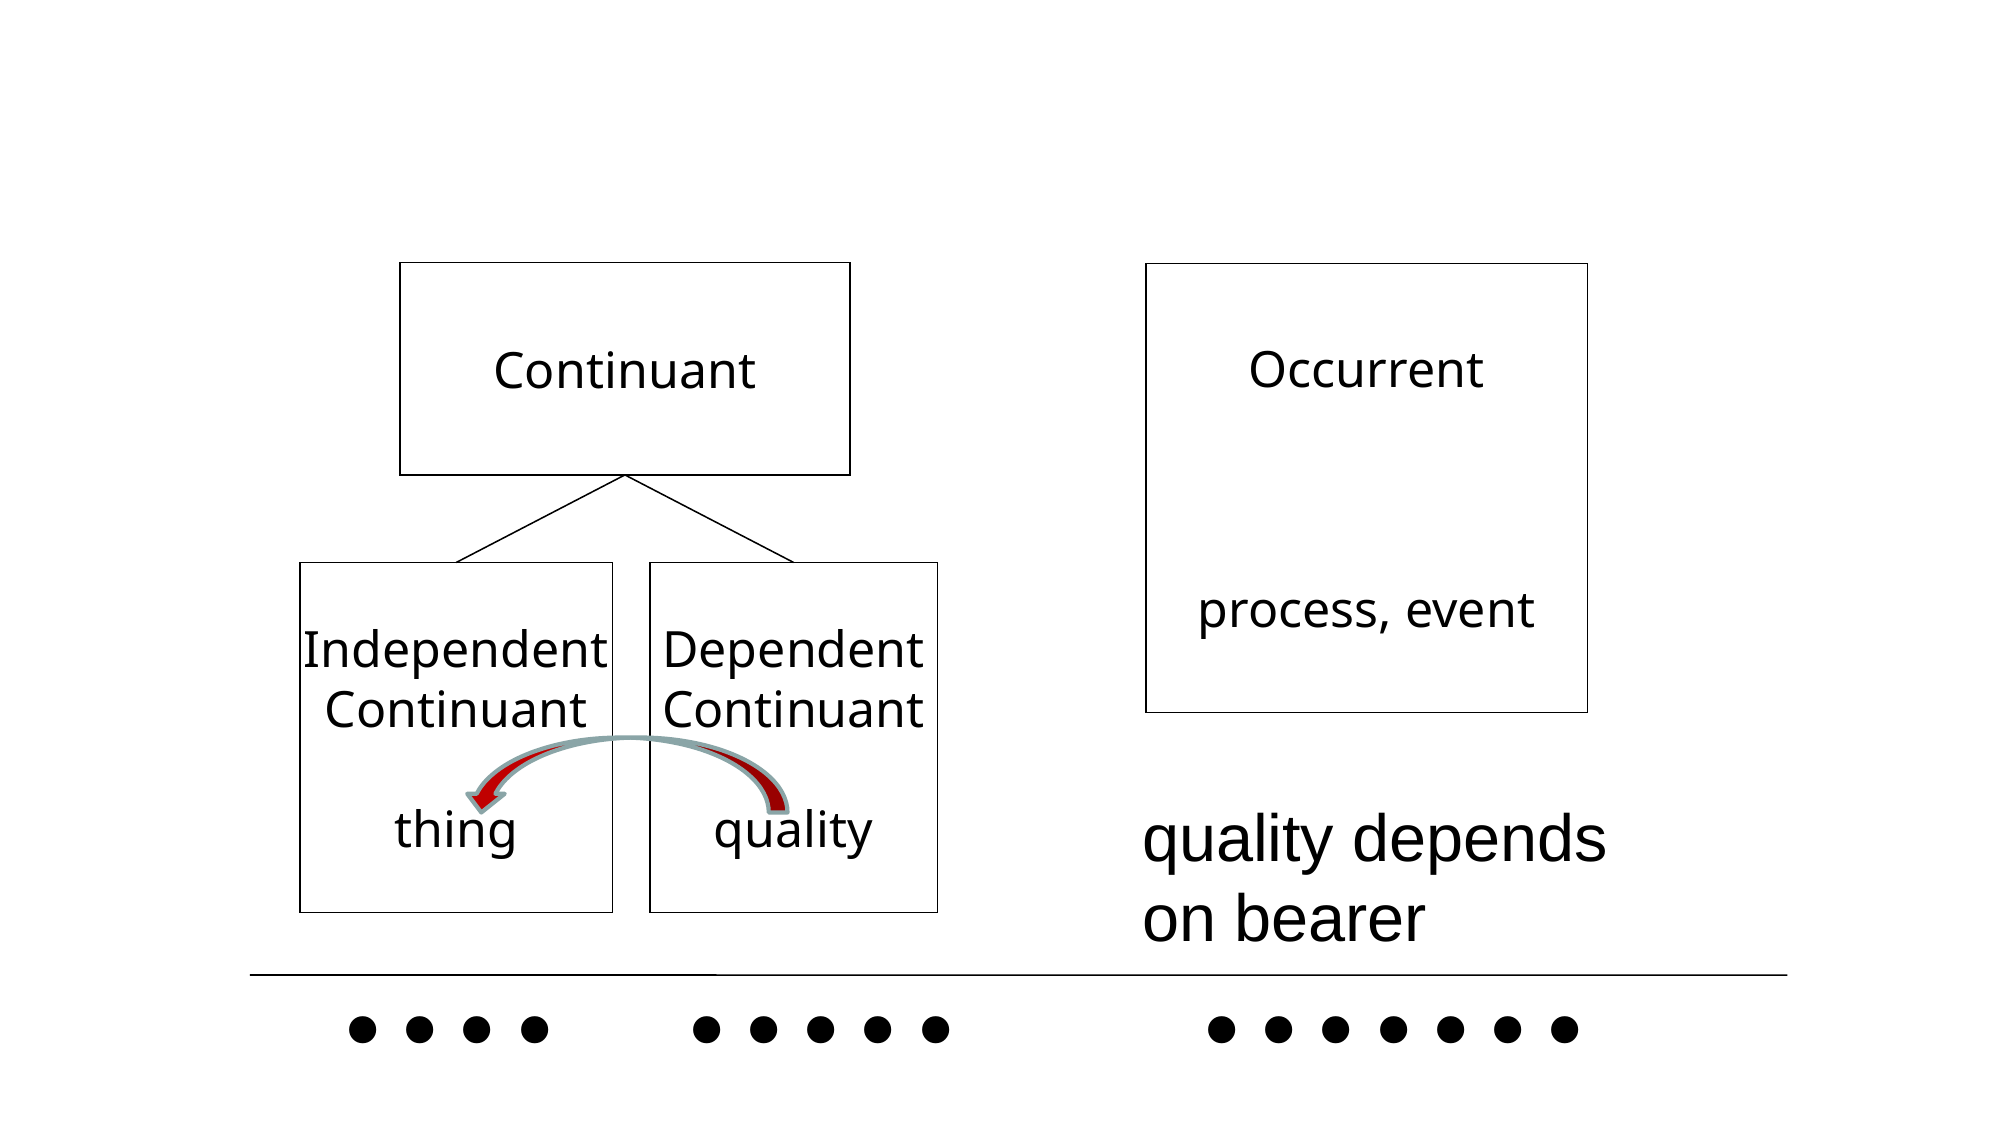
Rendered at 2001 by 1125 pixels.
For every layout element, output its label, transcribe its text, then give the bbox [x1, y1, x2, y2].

text_box .... ..... ....... [262, 912, 1788, 1079]
text_box Continuant [399, 262, 850, 475]
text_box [665, 434, 754, 604]
text_box [712, 750, 785, 810]
text_box Independent Continuant thing [299, 562, 613, 912]
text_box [496, 434, 585, 604]
text_box Dependent Continuant quality [649, 562, 938, 912]
text_box quality depends on bearer [1127, 787, 1624, 963]
text_box Occurrent process, event [1145, 263, 1588, 713]
text_box [465, 735, 790, 815]
